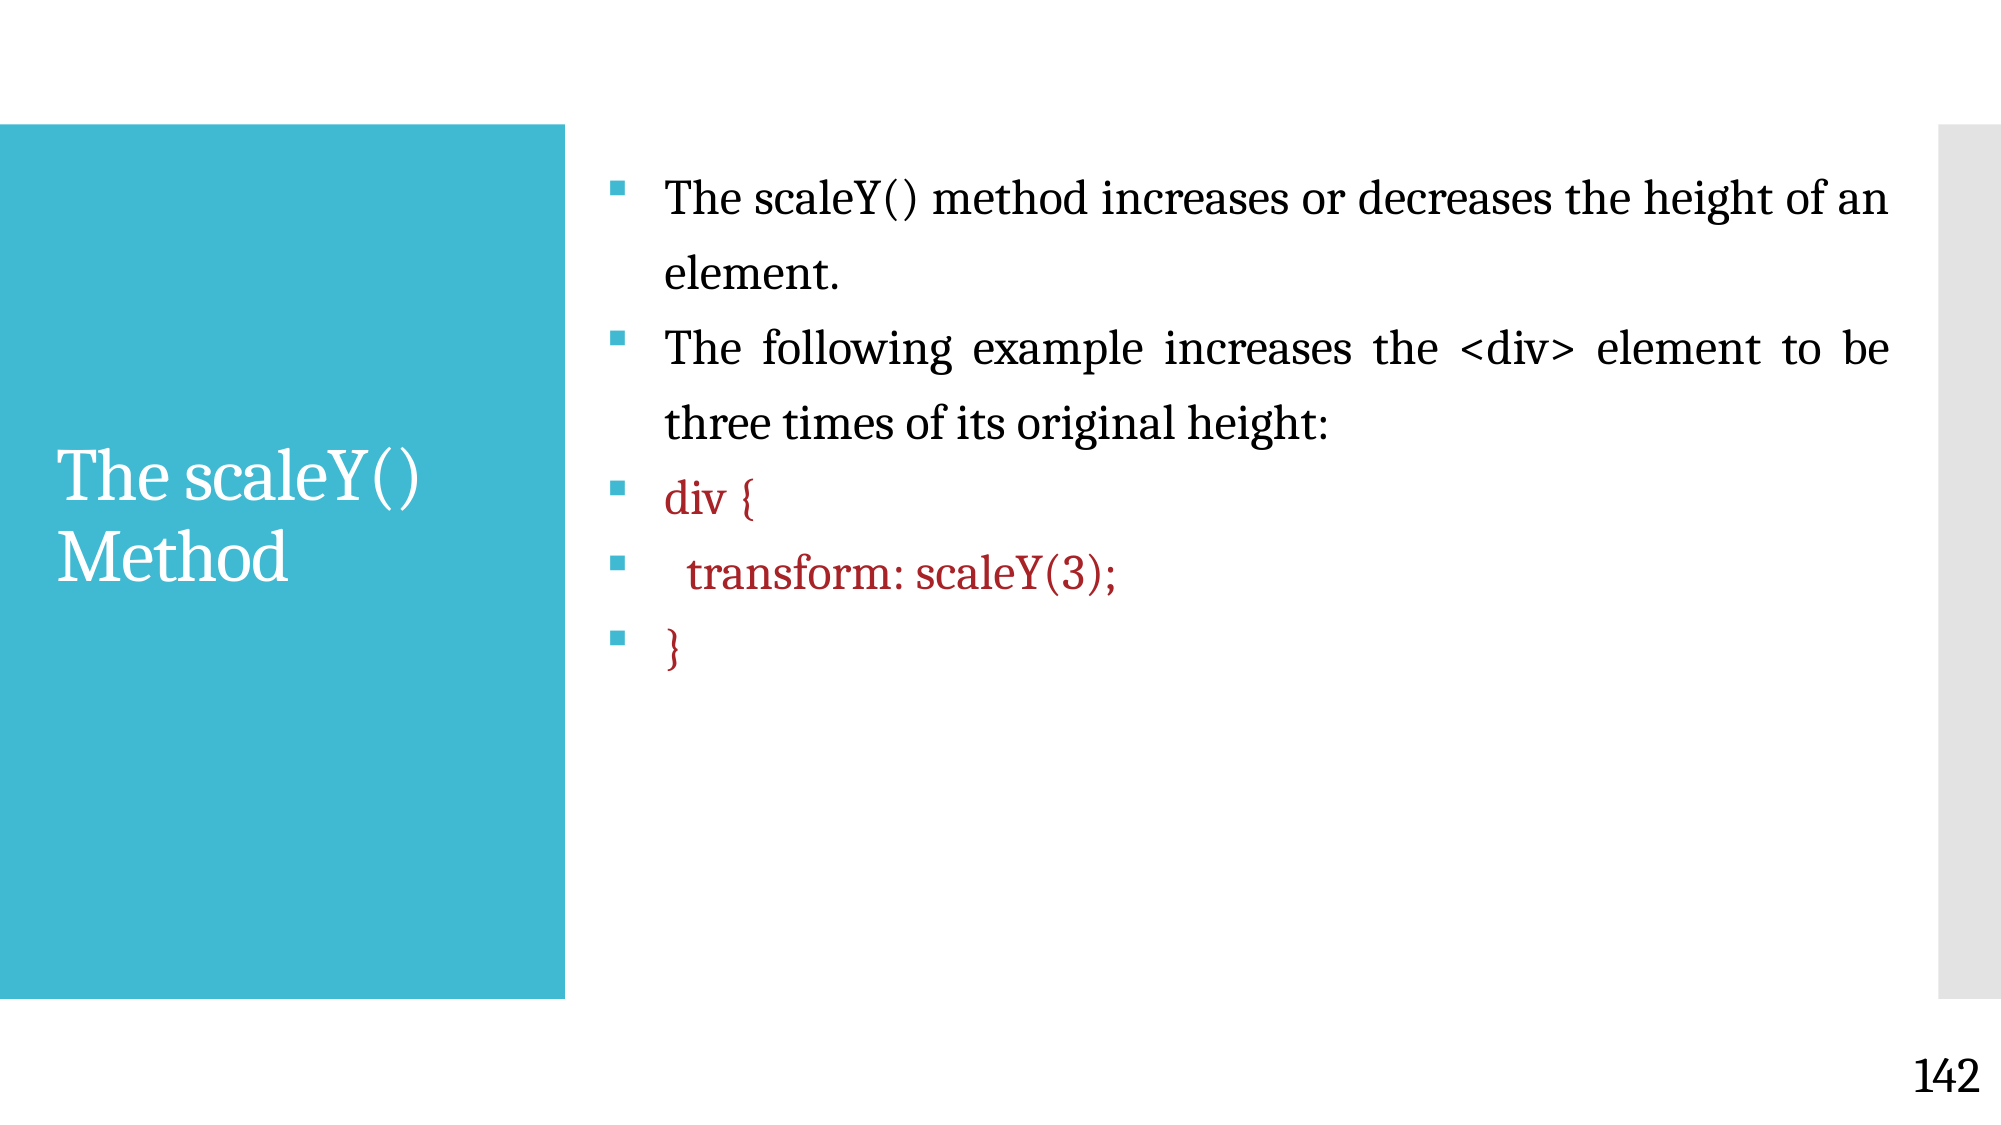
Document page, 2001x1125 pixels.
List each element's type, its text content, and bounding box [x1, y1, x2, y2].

list The scaleY() method increases or decreases the height of an element. The following example increases the <div> element to be three times of its original height: div { transform: scaleY(3); } [591, 141, 1906, 982]
slide_number 142 [1744, 1042, 1996, 1103]
title The scaleY() Method [41, 184, 525, 940]
